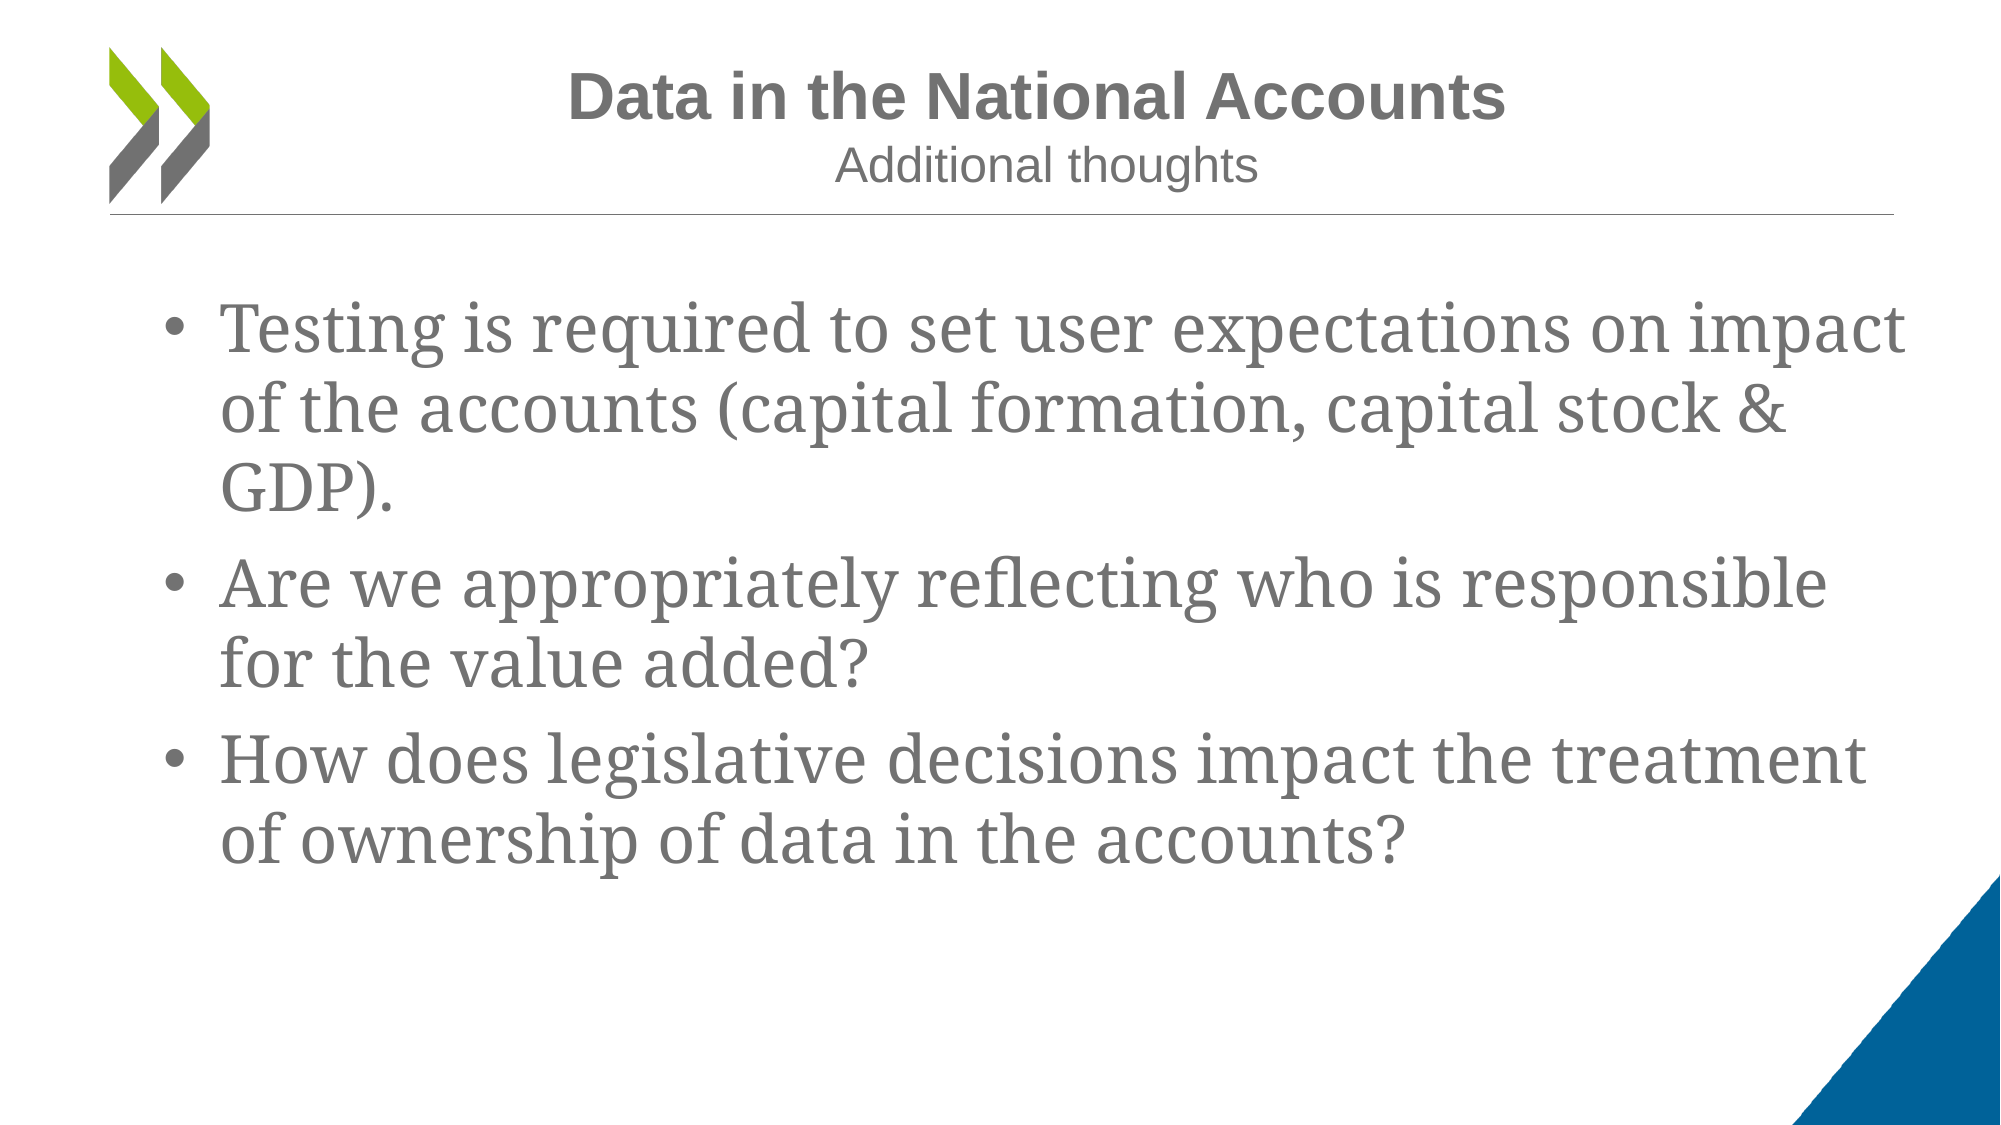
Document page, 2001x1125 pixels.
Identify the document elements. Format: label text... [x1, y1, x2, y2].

picture [1792, 874, 2000, 1125]
title Data in the National Accounts Additional thoughts [236, 38, 1859, 207]
list Testing is required to set user expectations on impact of the accounts (capital formation, capital stock & GDP). Are we appropriately reflecting who is responsible for the value added? How does legislative decisions impact the treatment of ownership of data in the accounts? [148, 277, 1946, 1021]
